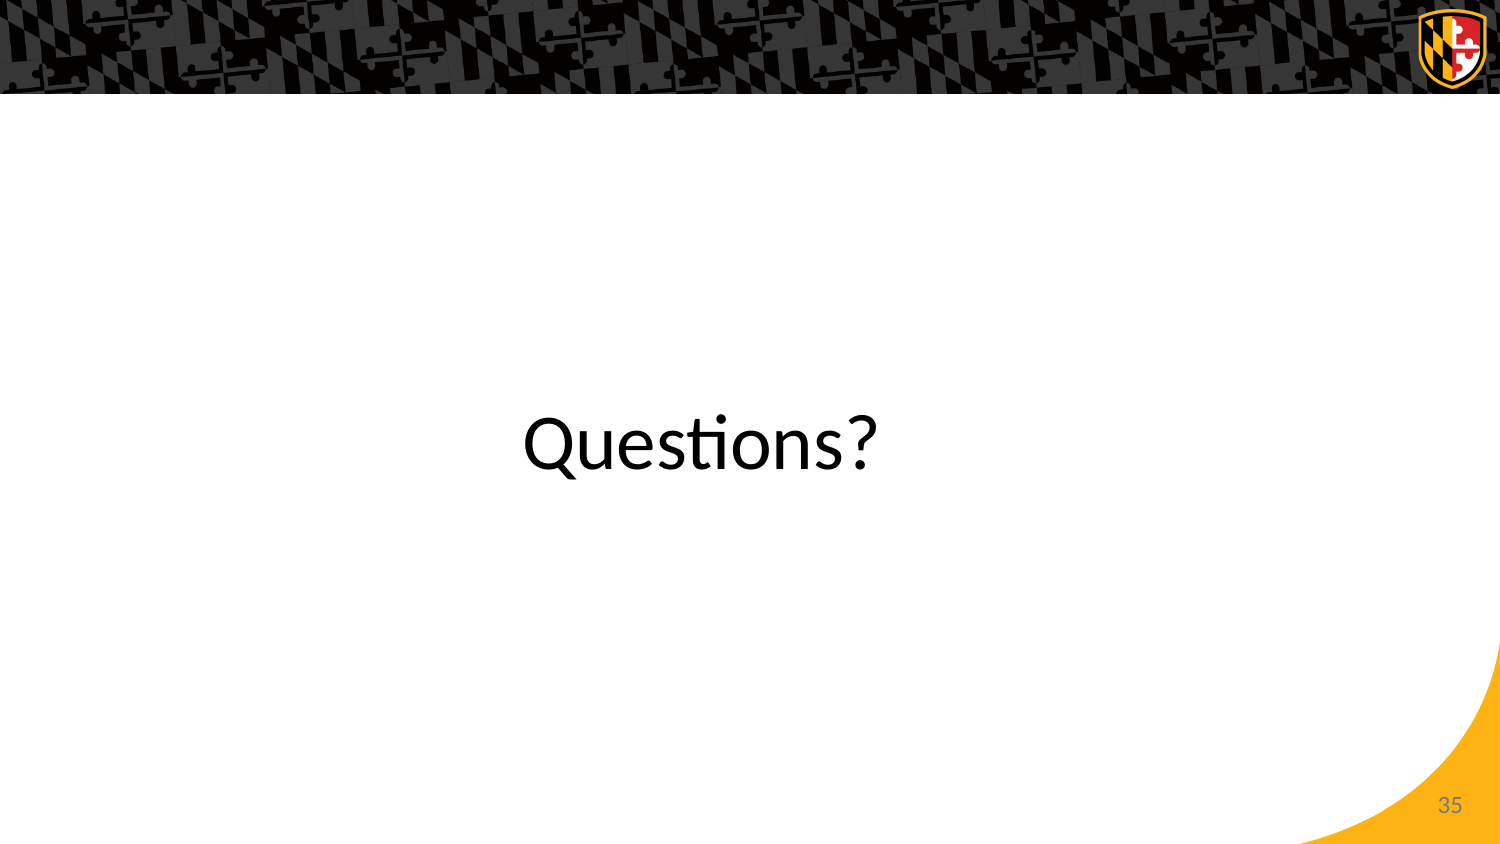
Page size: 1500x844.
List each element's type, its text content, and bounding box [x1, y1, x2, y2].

list Questions? [507, 382, 1007, 493]
picture [0, 0, 1500, 94]
slide_number 35 [1028, 773, 1479, 834]
picture [1299, 639, 1500, 844]
